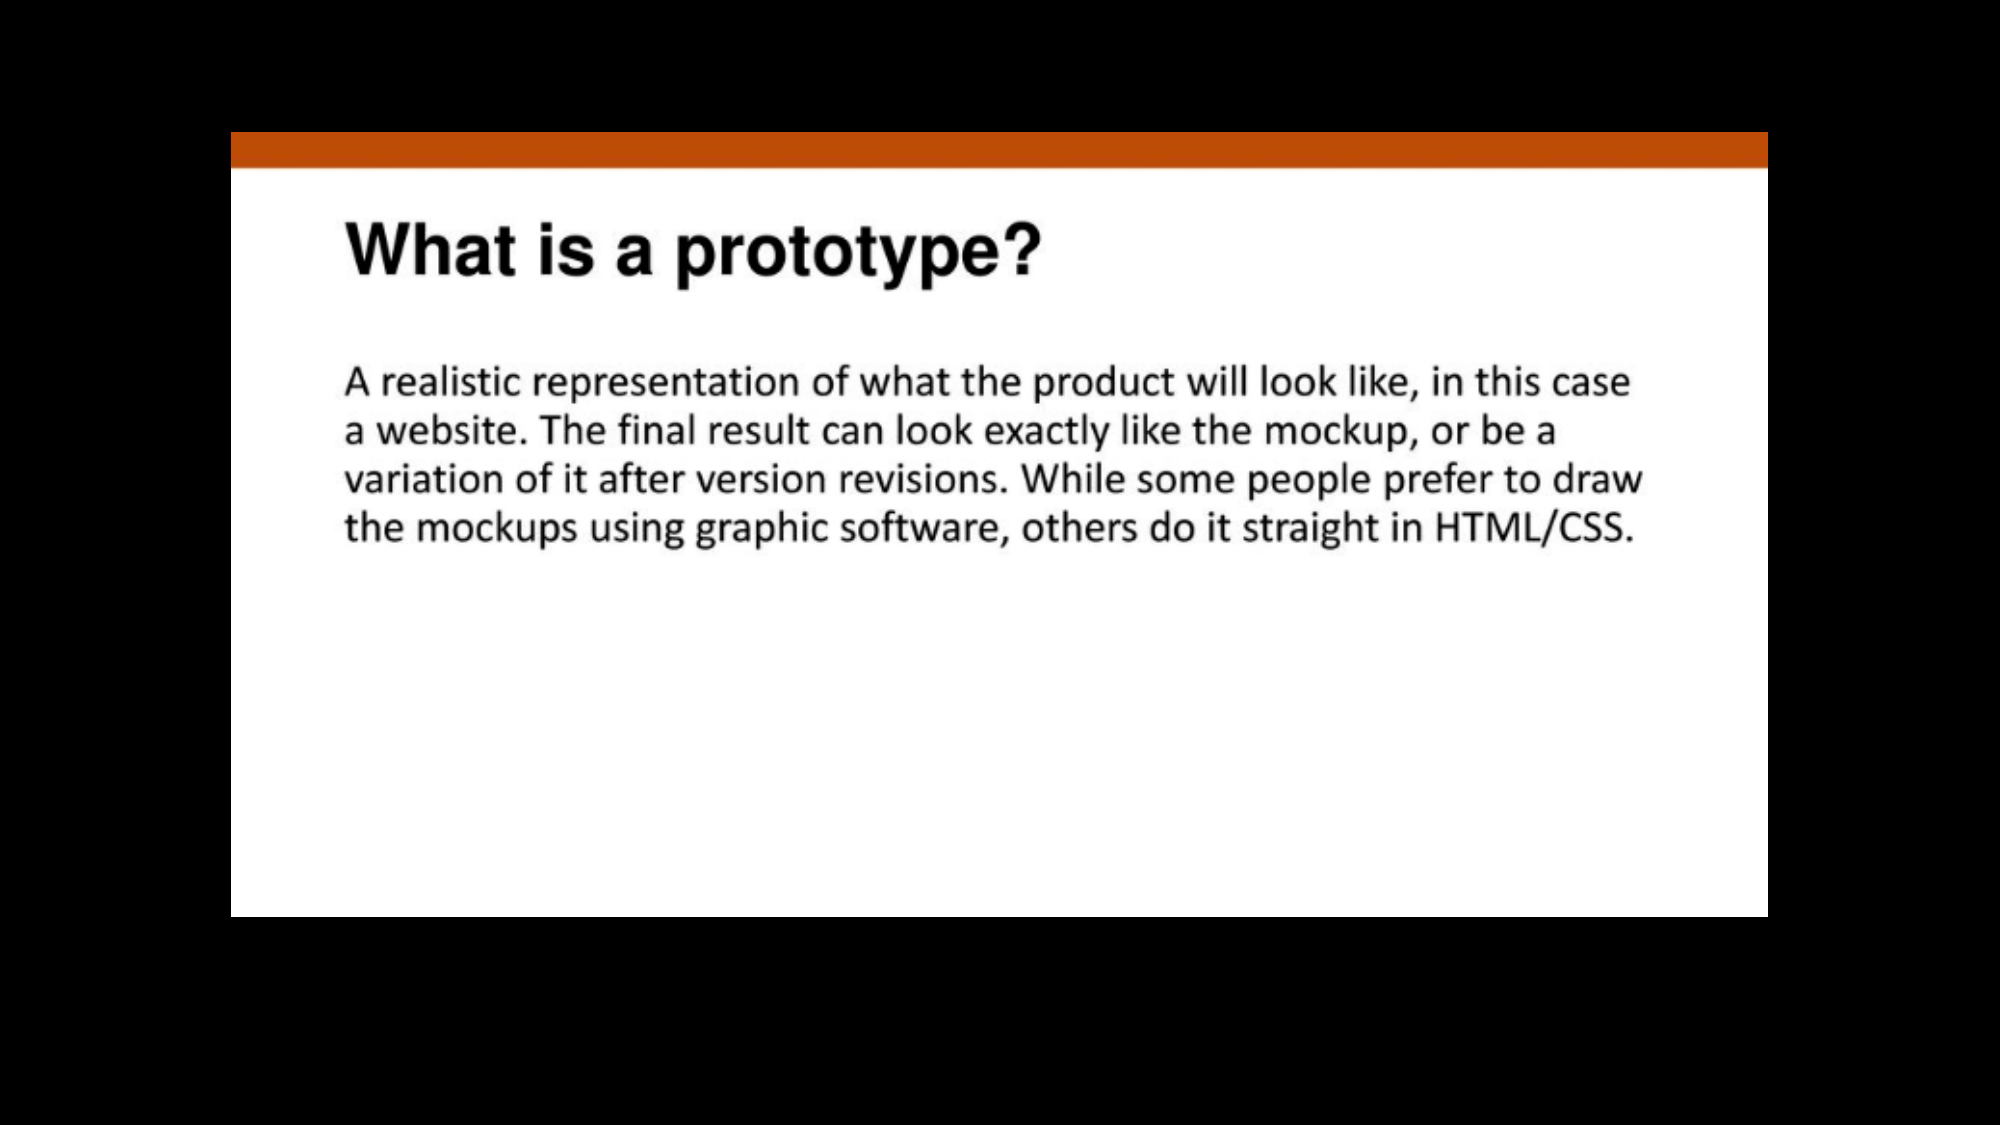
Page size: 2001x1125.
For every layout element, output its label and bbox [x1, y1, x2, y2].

list [231, 132, 1768, 917]
